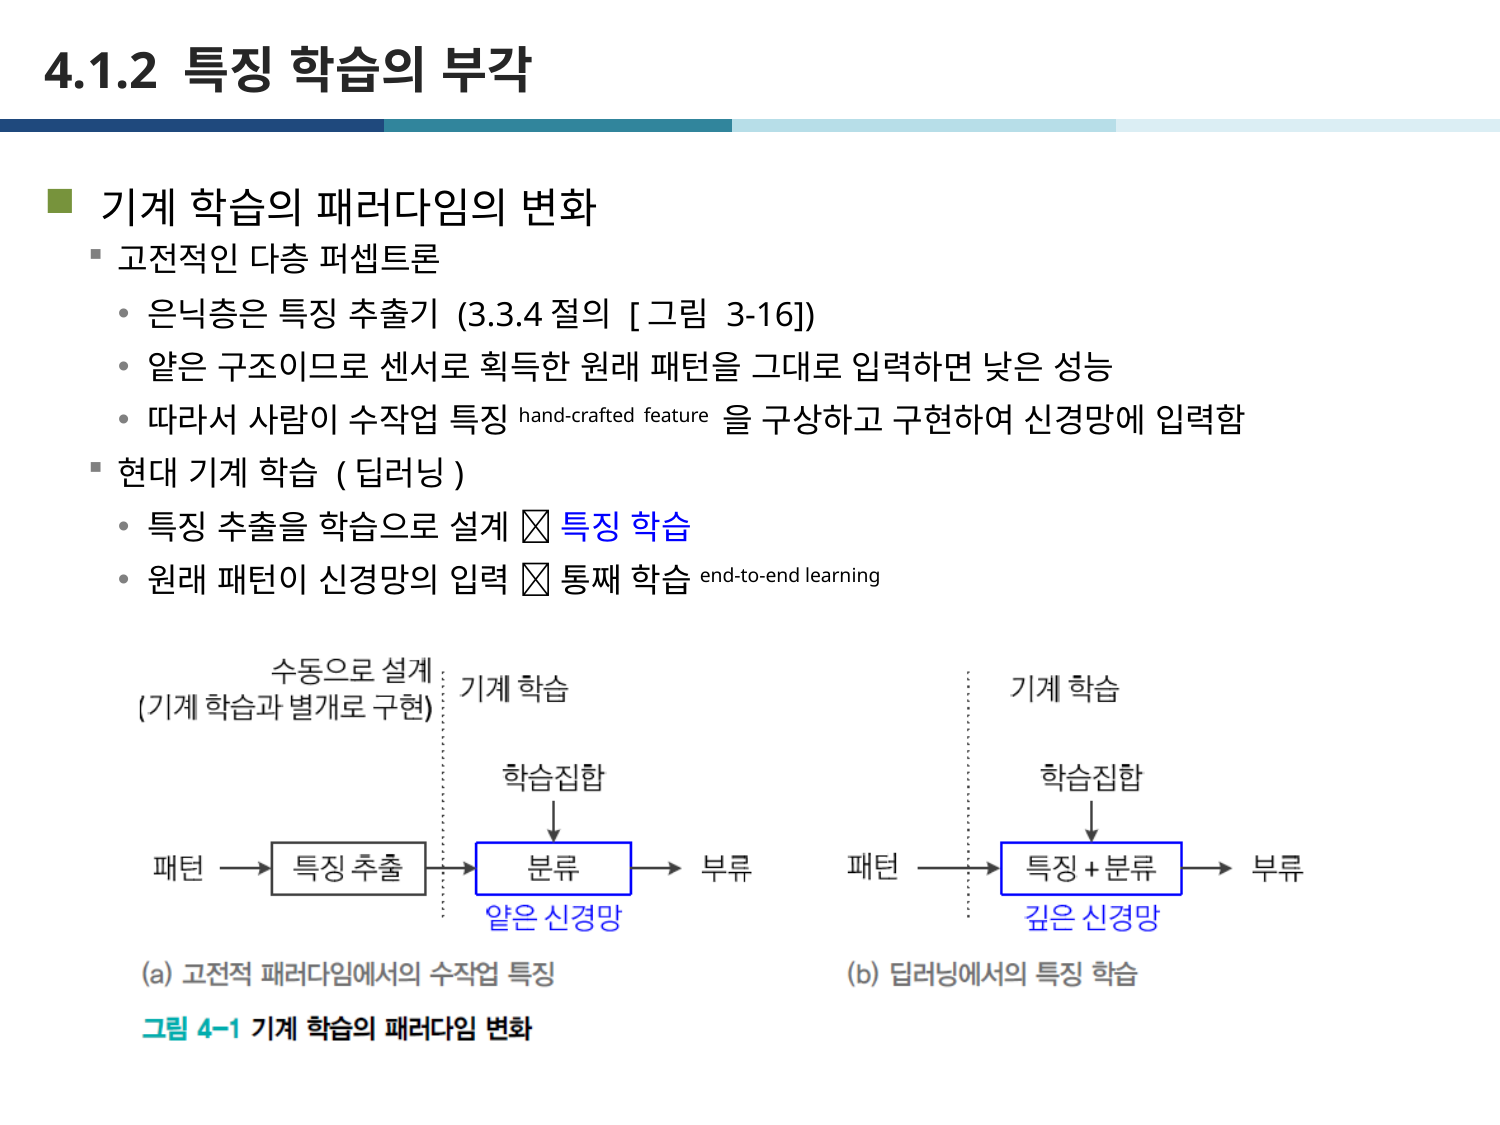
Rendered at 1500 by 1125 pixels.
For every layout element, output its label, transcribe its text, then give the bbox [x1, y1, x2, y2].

picture [135, 644, 1306, 1048]
list 기계 학습의 패러다임의 변화 고전적인 다층 퍼셉트론 은닉층은 특징 추출기 (3.3.4절의 [그림 3-16]) 얕은 구조이므로 센서로 획득한 원래 패턴을 그대로 입력하면 낮은 성능 따라서 사람이 수작업 특징hand-crafted feature 을 구상하고 구현하여 신경망에 입력함 현대 기계 학습 (딥러닝) 특징 추출을 학습으로 설계  특징 학습 원래 패턴이 신경망의 입력  통째 학습end-to-end learning [29, 148, 1400, 1083]
title 4.1.2 특징 학습의 부각 [29, 23, 1270, 114]
